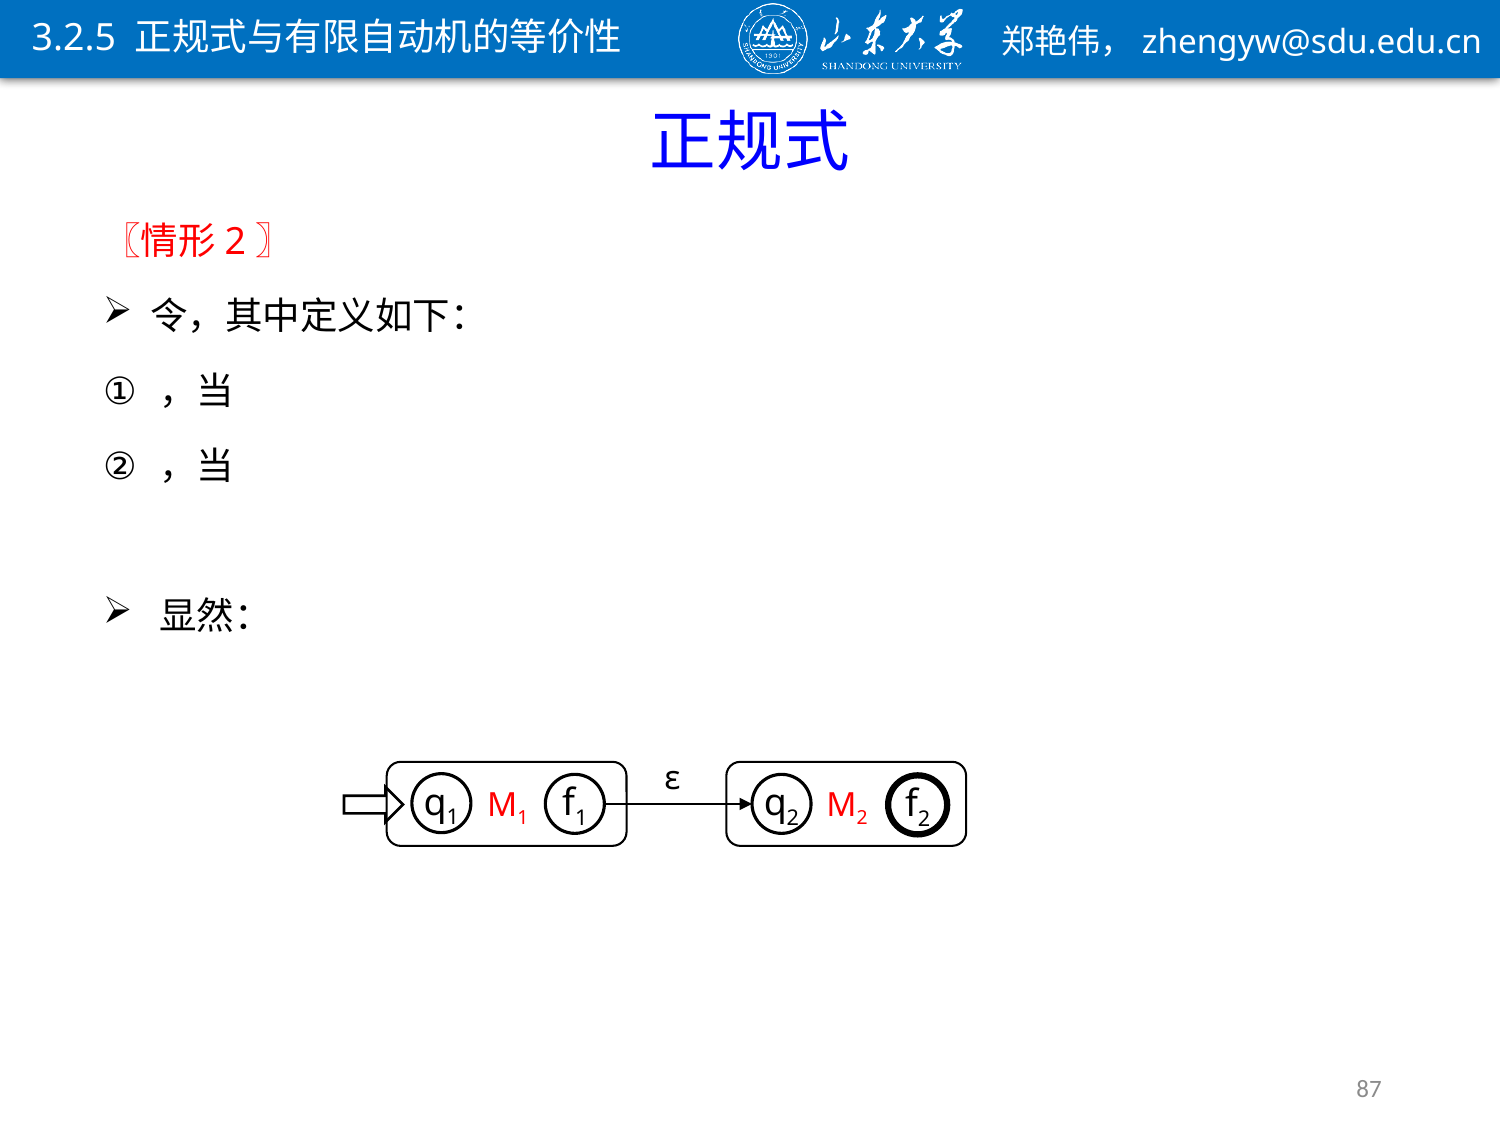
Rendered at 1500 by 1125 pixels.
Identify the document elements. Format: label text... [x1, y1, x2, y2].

text_box [342, 784, 405, 825]
picture [738, 3, 963, 74]
text_box M2 [811, 775, 883, 836]
text_box f2 [887, 774, 949, 836]
text_box [725, 760, 968, 847]
text_box [385, 760, 628, 847]
slide_number 87 [1059, 1057, 1397, 1118]
text_box M1 [472, 775, 544, 836]
text_box 3.2.5 正规式与有限自动机的等价性 [16, 5, 638, 66]
text_box ε [649, 748, 696, 803]
